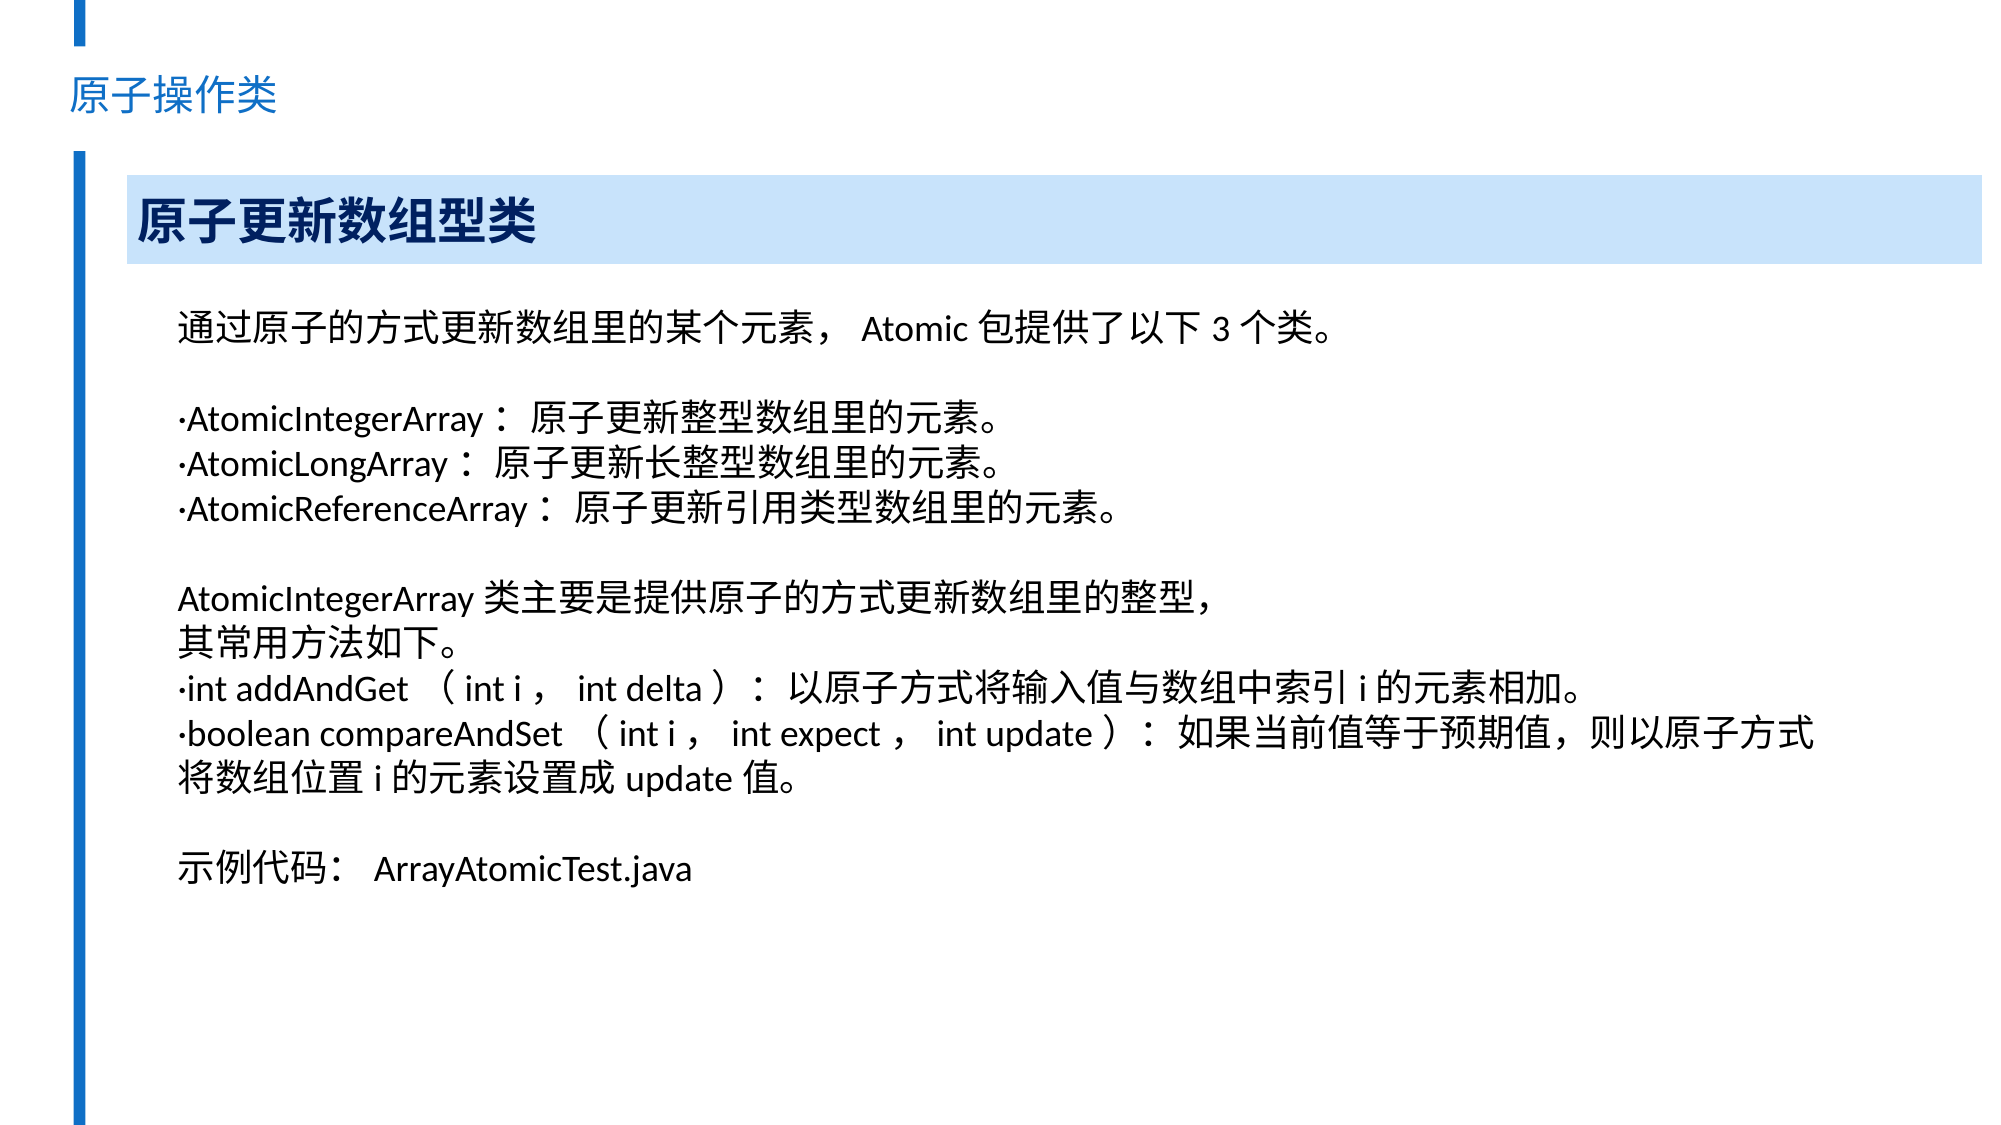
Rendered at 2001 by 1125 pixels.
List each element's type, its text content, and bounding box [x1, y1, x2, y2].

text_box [69, 0, 489, 1125]
text_box 通过原子的方式更新数组里的某个元素，Atomic包提供了以下3个类。 ·AtomicIntegerArray：原子更新整型数组里的元素。 ·AtomicLongArray：原子更新长整型数组里的元素。 ·AtomicReferenceArray：原子更新引用类型数组里的元素。 AtomicIntegerArray类主要是提供原子的方式更新数组里的整型， 其常用方法如下。 ·int addAndGet（int i，int delta）：以原子方式将输入值与数组中索引i的元素相加。 ·boolean compareAndSet（int i，int expect，int update）：如果当前值等于预期值，则以原子方式将数组位置i的元素设置成update值。 示例代码：ArrayAtomicTest.java [489, 296, 1838, 896]
picture [489, 175, 1982, 264]
